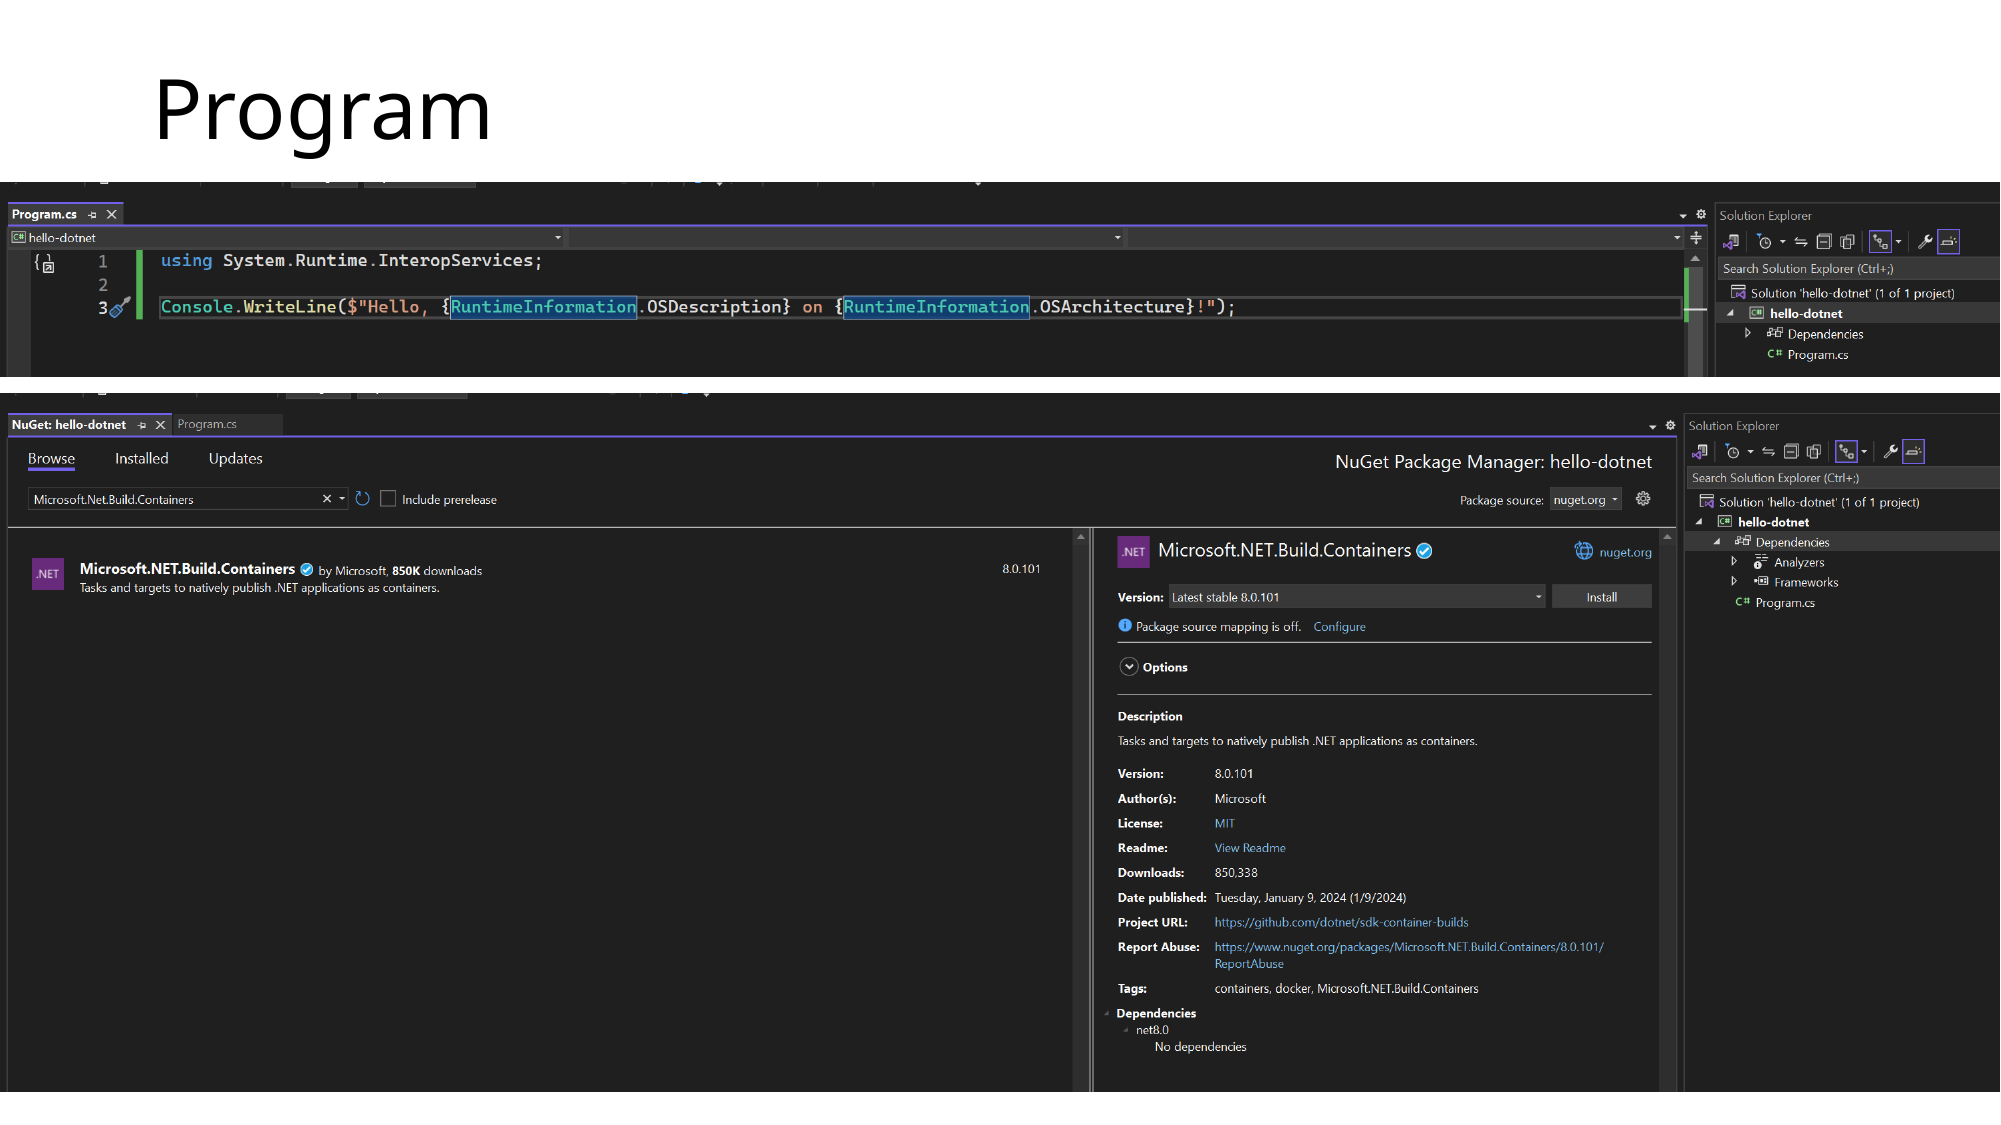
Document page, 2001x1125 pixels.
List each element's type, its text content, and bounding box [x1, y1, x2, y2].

picture [0, 393, 2000, 1092]
title Program [137, 59, 1863, 166]
picture [0, 182, 2000, 377]
